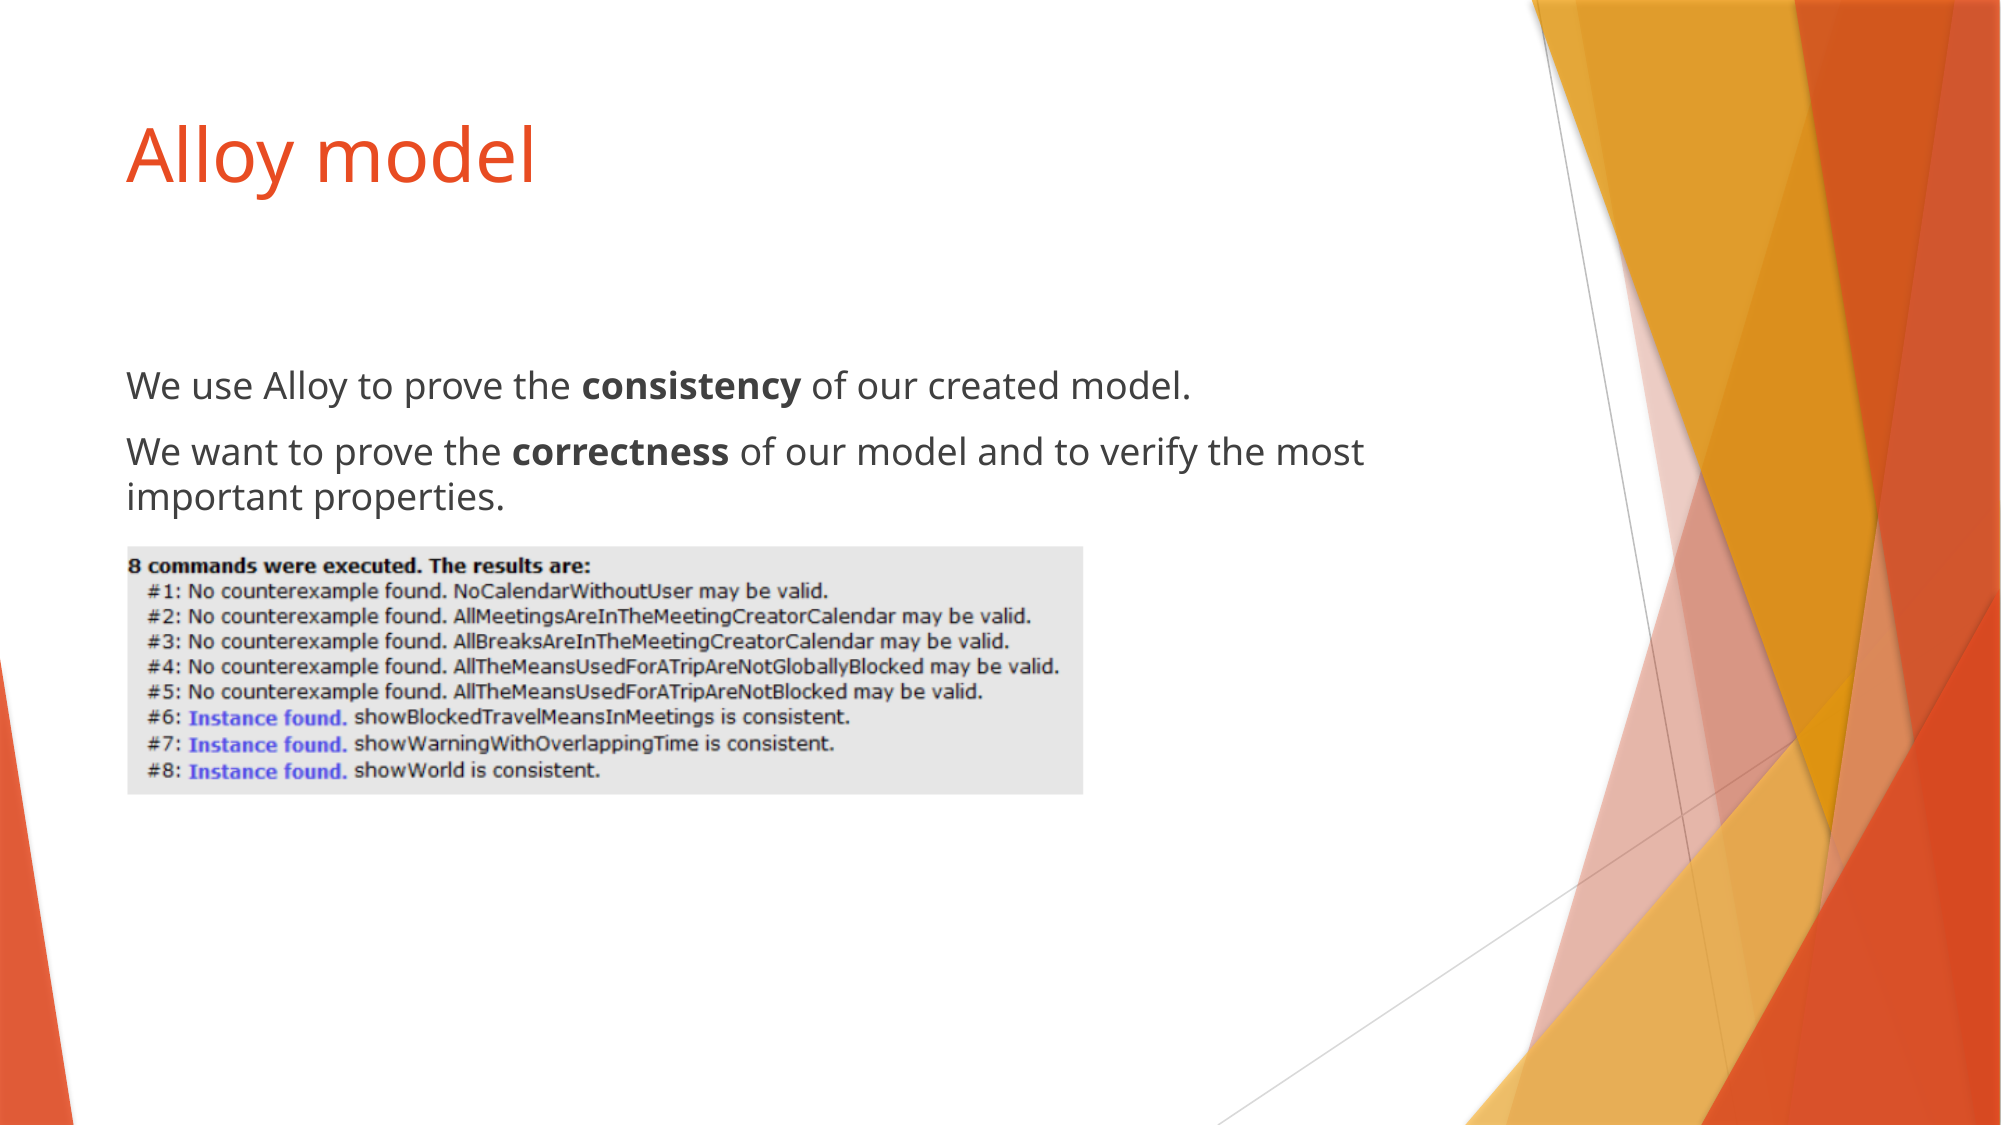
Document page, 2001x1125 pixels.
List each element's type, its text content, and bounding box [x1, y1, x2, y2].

list We use Alloy to prove the consistency of our created model. We want to prove the correctness of our model and to verify the most important properties. [111, 354, 1522, 992]
title Alloy model [111, 99, 1522, 317]
picture [110, 533, 1100, 818]
